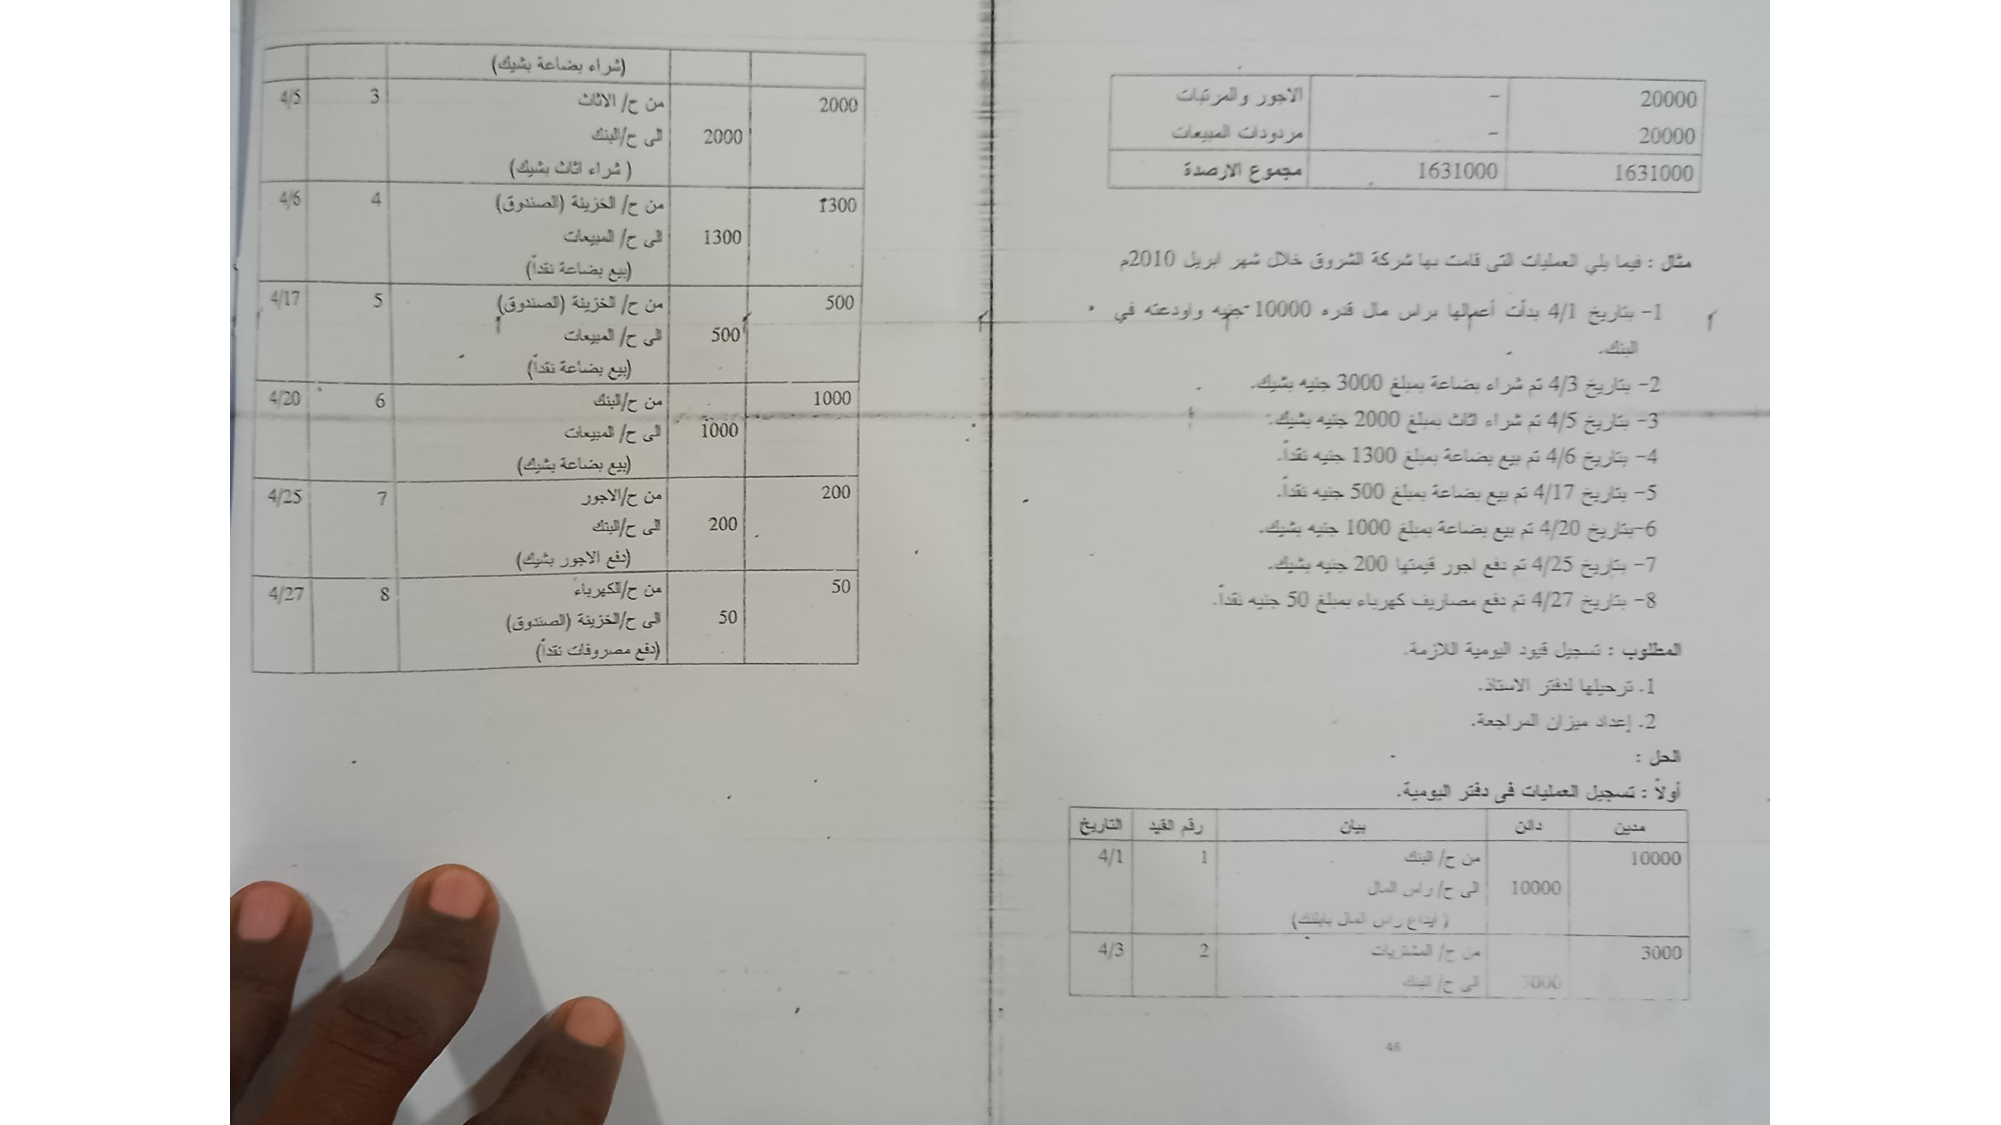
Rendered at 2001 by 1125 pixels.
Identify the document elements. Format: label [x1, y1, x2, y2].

picture [230, 0, 1770, 1125]
